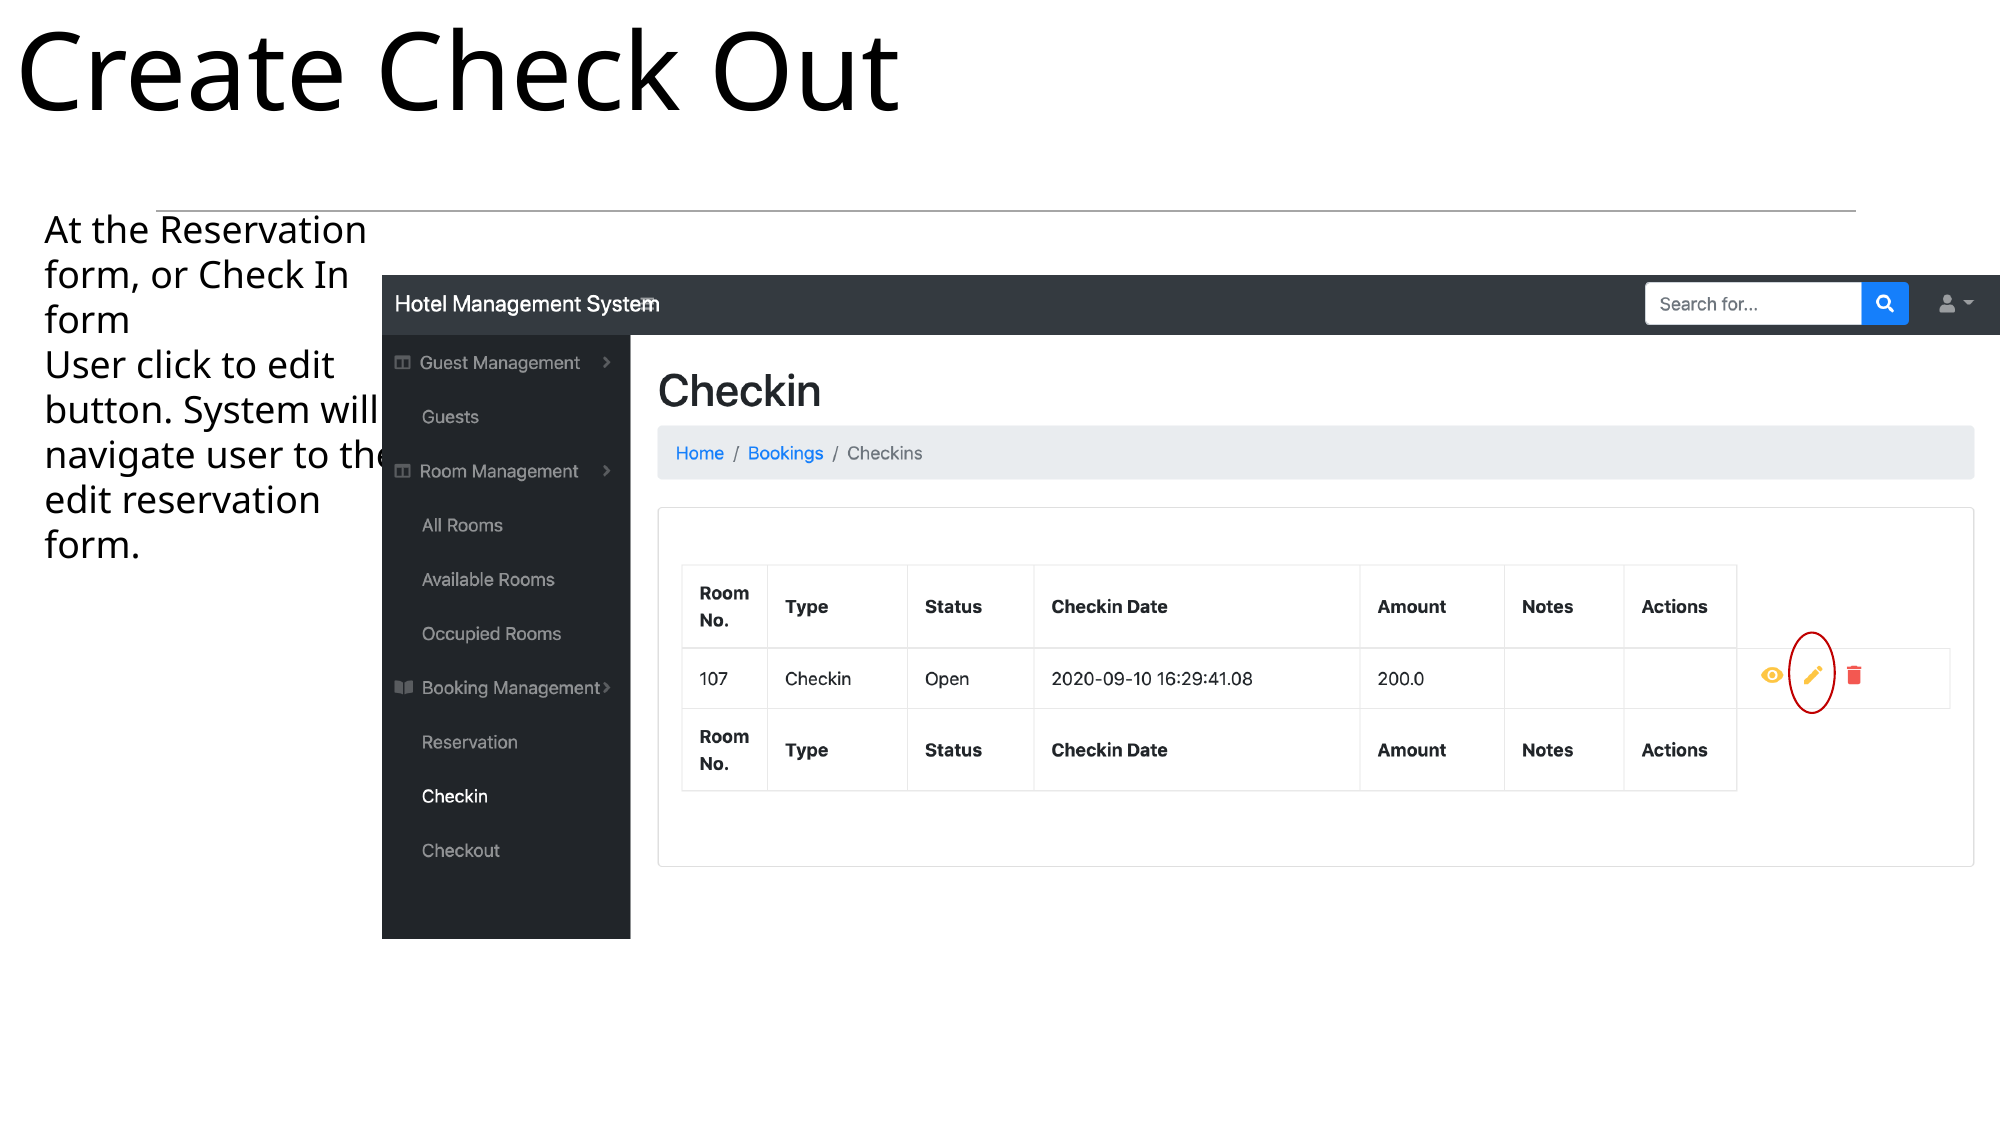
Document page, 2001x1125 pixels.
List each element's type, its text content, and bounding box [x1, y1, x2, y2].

text_box At the Reservation form, or Check In form User click to edit button. System will navigate user to the edit reservation form. [29, 199, 422, 574]
title Create Check Out [0, 0, 1725, 152]
picture [382, 275, 2000, 939]
